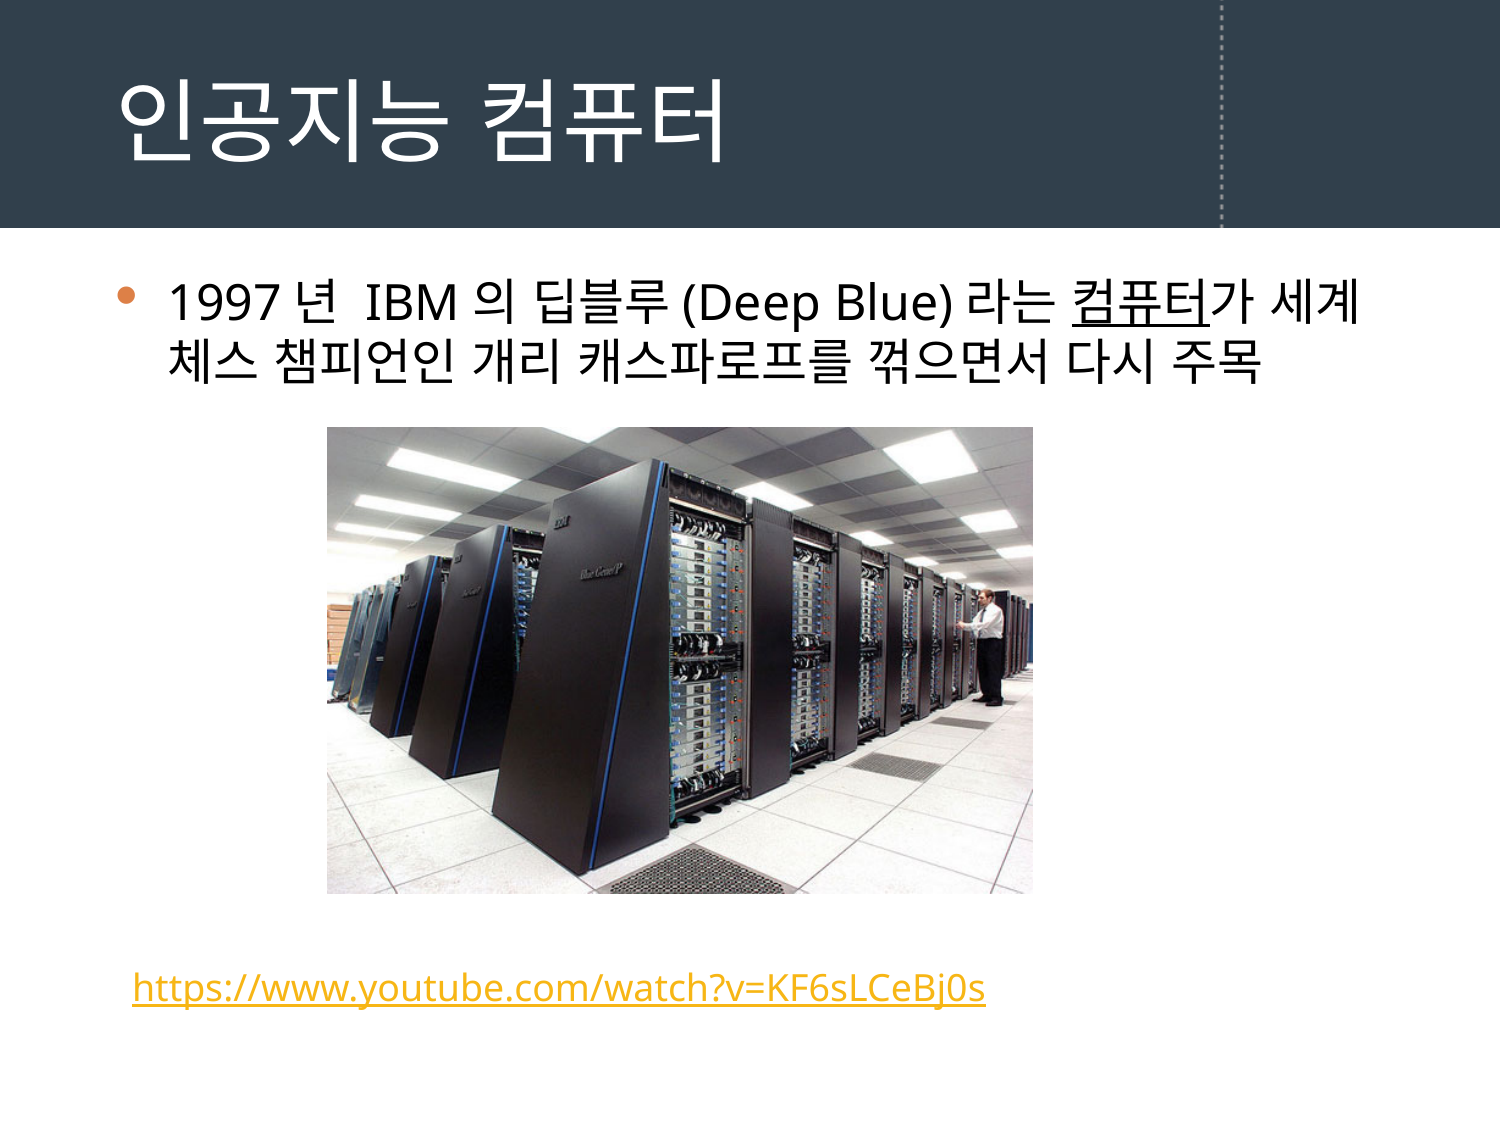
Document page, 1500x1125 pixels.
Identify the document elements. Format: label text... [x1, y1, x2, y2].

list 1997년 IBM의 딥블루(Deep Blue)라는 컴퓨터가 세계 체스 챔피언인 개리 캐스파로프를 꺾으면서 다시 주목 [100, 262, 1438, 1000]
picture [0, 0, 1500, 228]
text_box https://www.youtube.com/watch?v=KF6sLCeBj0s [117, 956, 1152, 1023]
picture [327, 426, 1033, 895]
title 인공지능 컴퓨터 [100, 37, 1438, 200]
